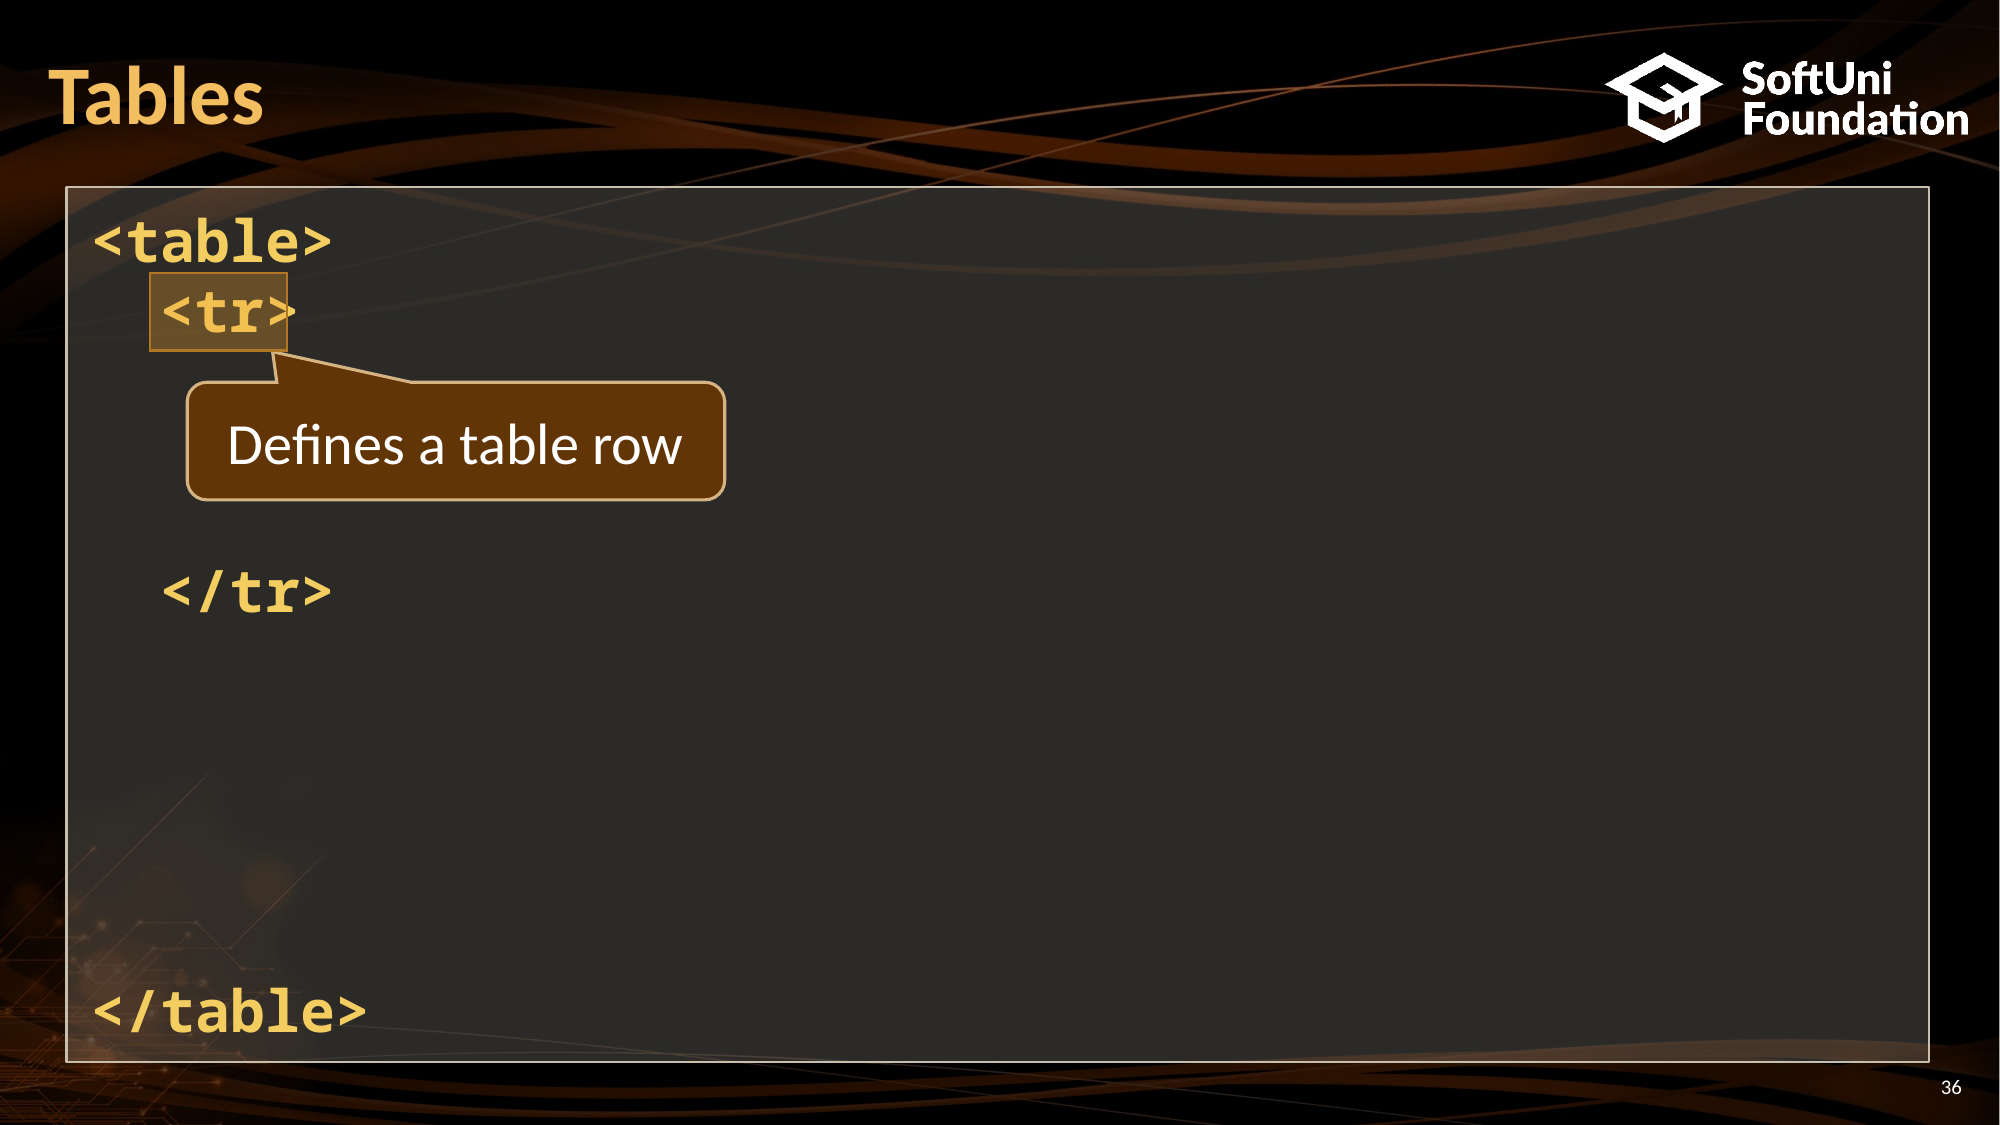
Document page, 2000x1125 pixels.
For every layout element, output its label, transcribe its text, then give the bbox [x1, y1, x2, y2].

text_box Defines a table row [186, 352, 726, 501]
picture [0, 0, 2000, 1125]
title Tables [30, 6, 1602, 189]
text_box <table> <tr> </tr> </table> [66, 186, 1929, 1062]
text_box [149, 272, 288, 352]
slide_number 36 [1897, 1070, 1968, 1103]
